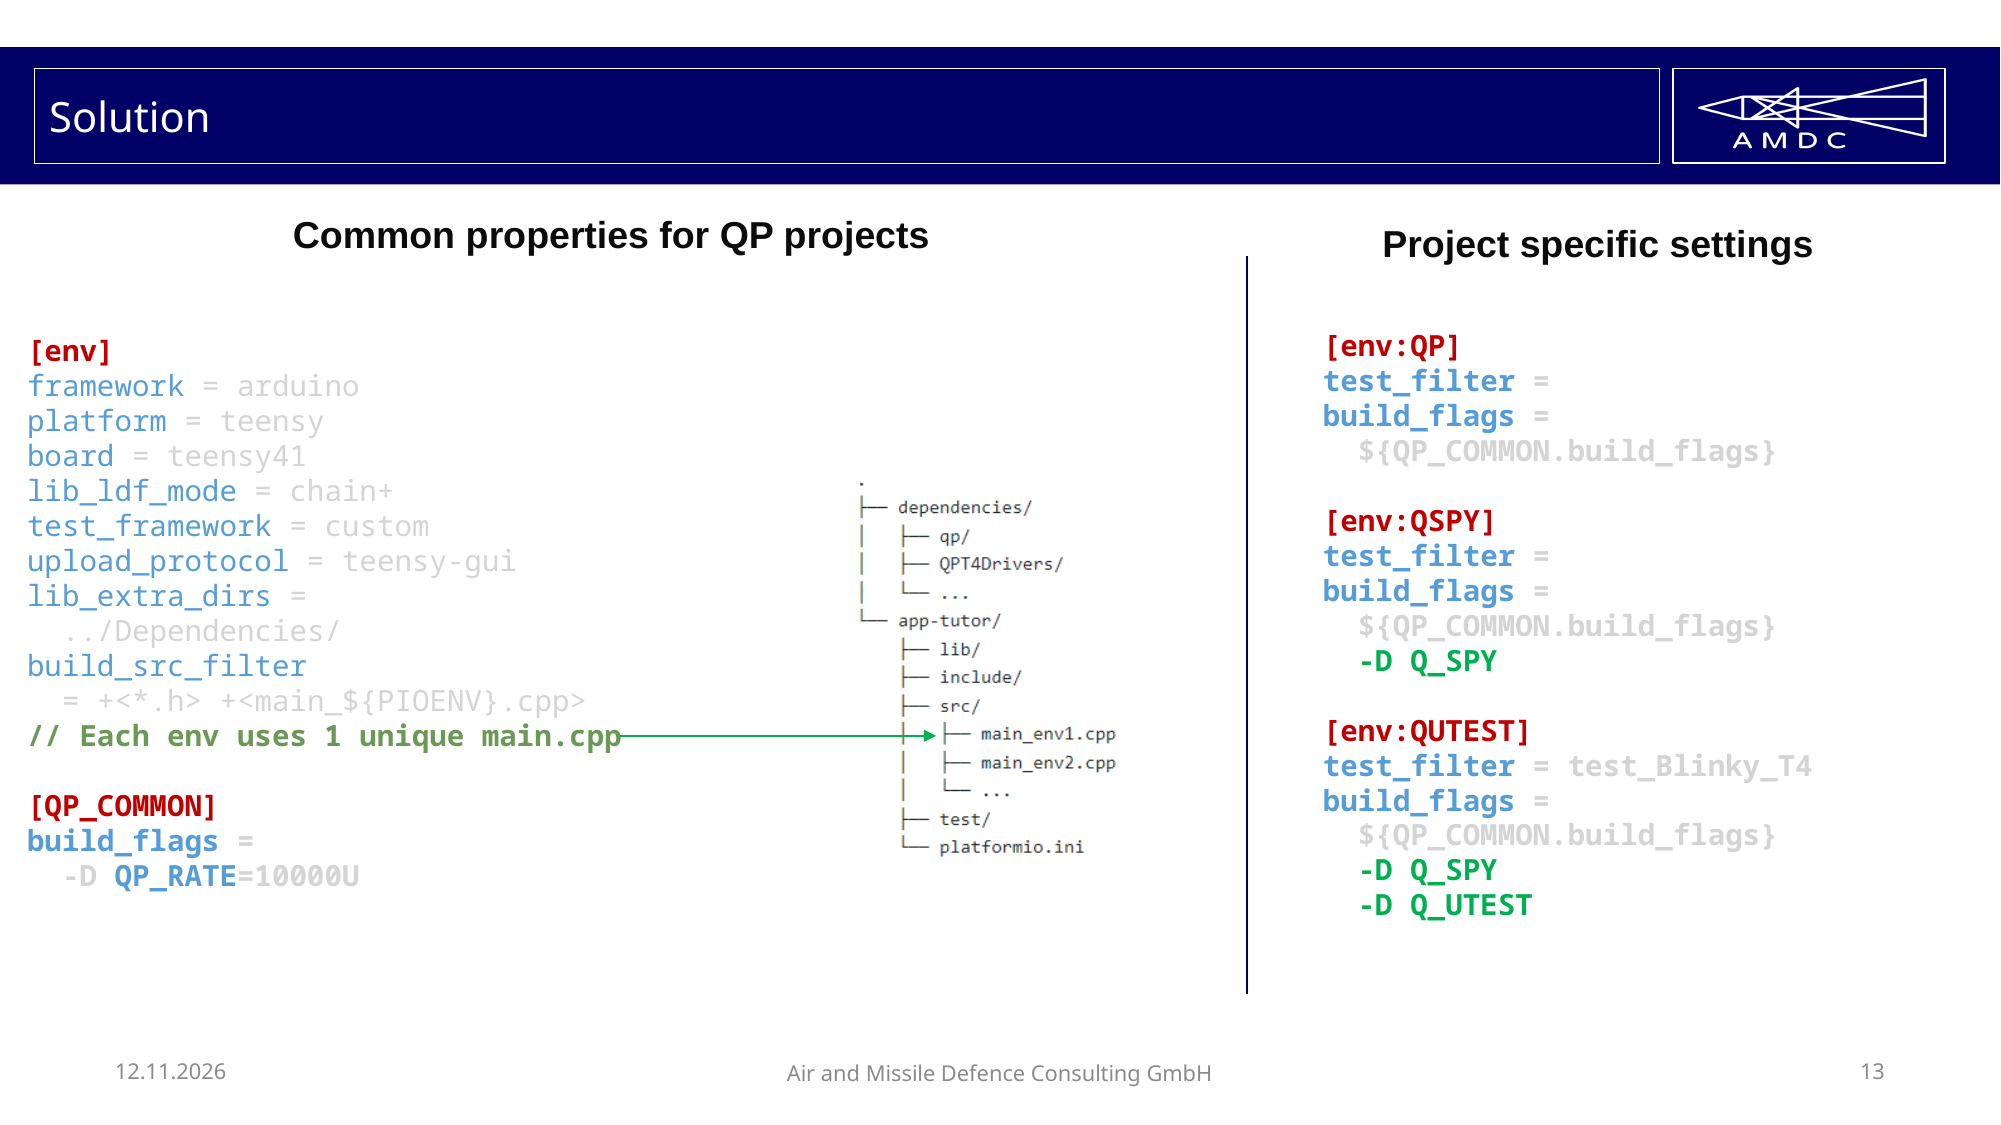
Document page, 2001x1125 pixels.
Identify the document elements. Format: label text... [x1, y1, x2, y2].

title Solution [34, 68, 1660, 164]
text_box Common properties for QP projects [278, 203, 1279, 264]
picture [849, 467, 1147, 874]
picture [1684, 76, 1934, 156]
footer Air and Missile Defence Consulting GmbH [590, 1042, 1410, 1103]
slide_number 13 [1433, 1042, 1900, 1103]
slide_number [99, 1042, 567, 1103]
text_box [env:QP] test_filter = build_flags = ${QP_COMMON.build_flags} [env:QSPY] test_filter = build_flags = ${QP_COMMON.build_flags} -D Q_SPY [env:QUTEST] test_filter = test_Blinky_T4 build_flags = ${QP_COMMON.build_flags} -D Q_SPY -D Q_UTEST [1308, 284, 1900, 964]
text_box [env] framework = arduino platform = teensy board = teensy41 lib_ldf_mode = chain+ test_framework = custom upload_protocol = teensy-gui lib_extra_dirs = ../Dependencies/ build_src_filter = +<*.h> +<main_${PIOENV}.cpp> // Each env uses 1 unique main.cpp [QP_COMMON] build_flags = -D QP_RATE=10000U [12, 325, 655, 935]
text_box Project specific settings [1367, 212, 1900, 272]
